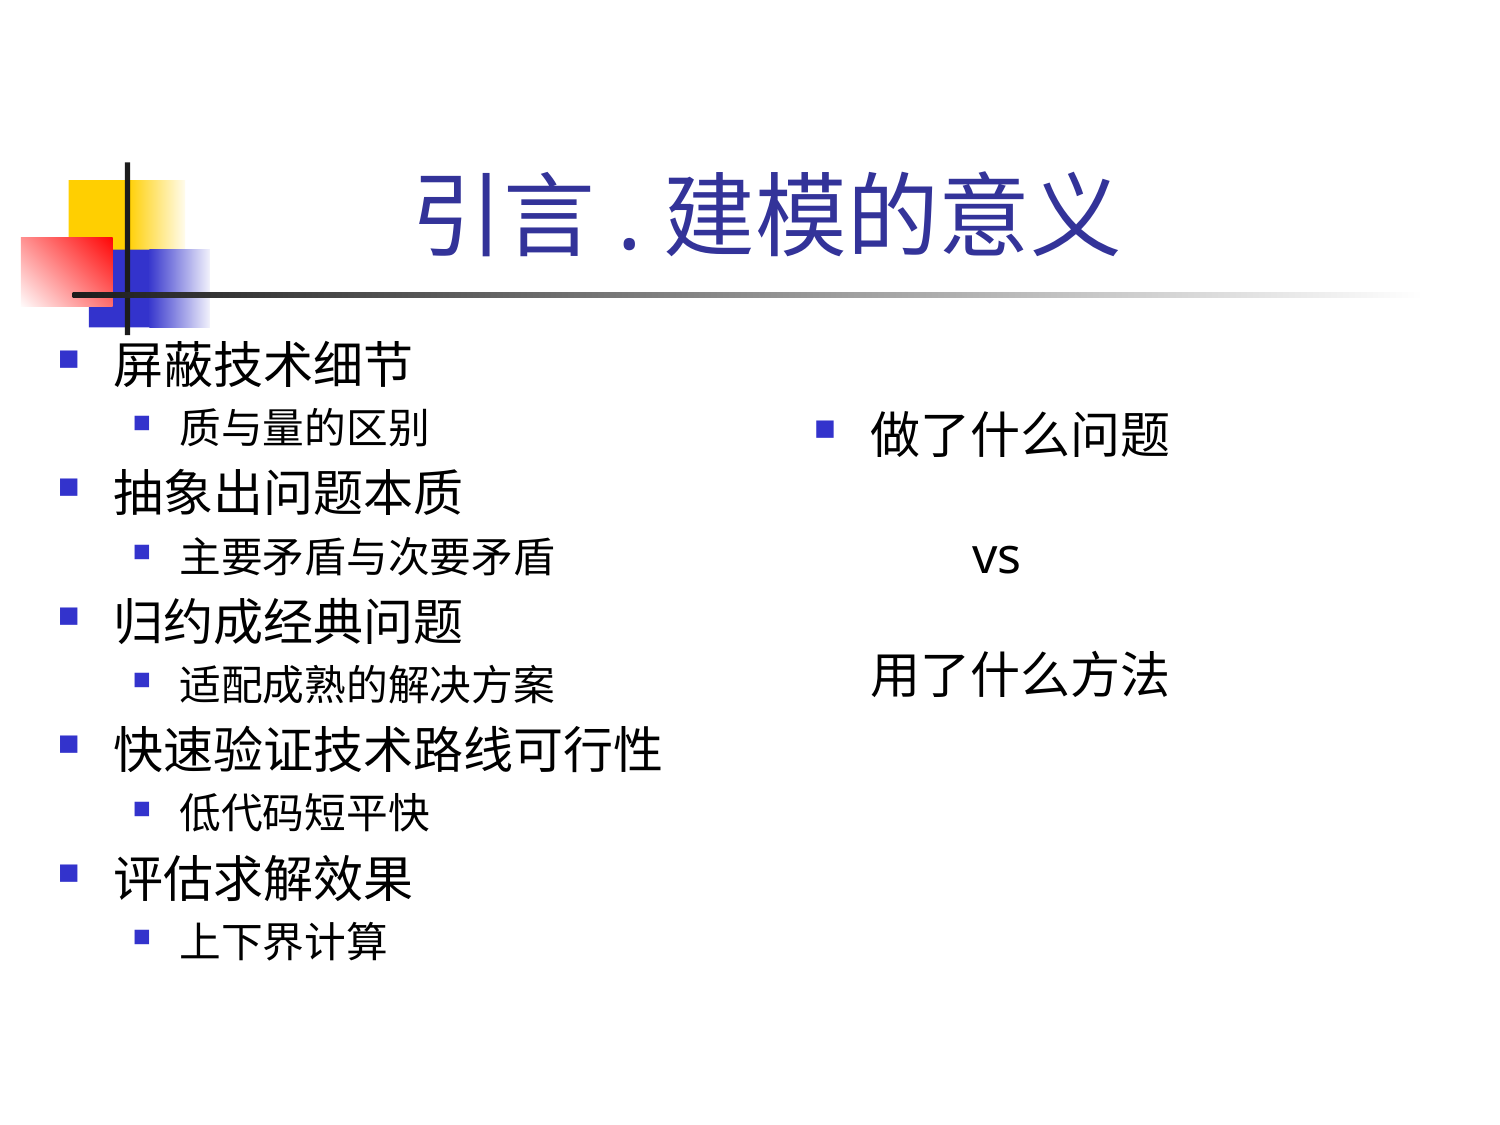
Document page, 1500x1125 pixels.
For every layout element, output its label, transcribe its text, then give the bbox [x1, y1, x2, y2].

title 引言.建模的意义 [66, 35, 1468, 275]
list 做了什么问题 vs 用了什么方法 [798, 326, 1471, 1001]
list 屏蔽技术细节 质与量的区别 抽象出问题本质 主要矛盾与次要矛盾 归约成经典问题 适配成熟的解决方案 快速验证技术路线可行性 低代码短平快 评估求解效果 上下界计算 [42, 326, 715, 1001]
